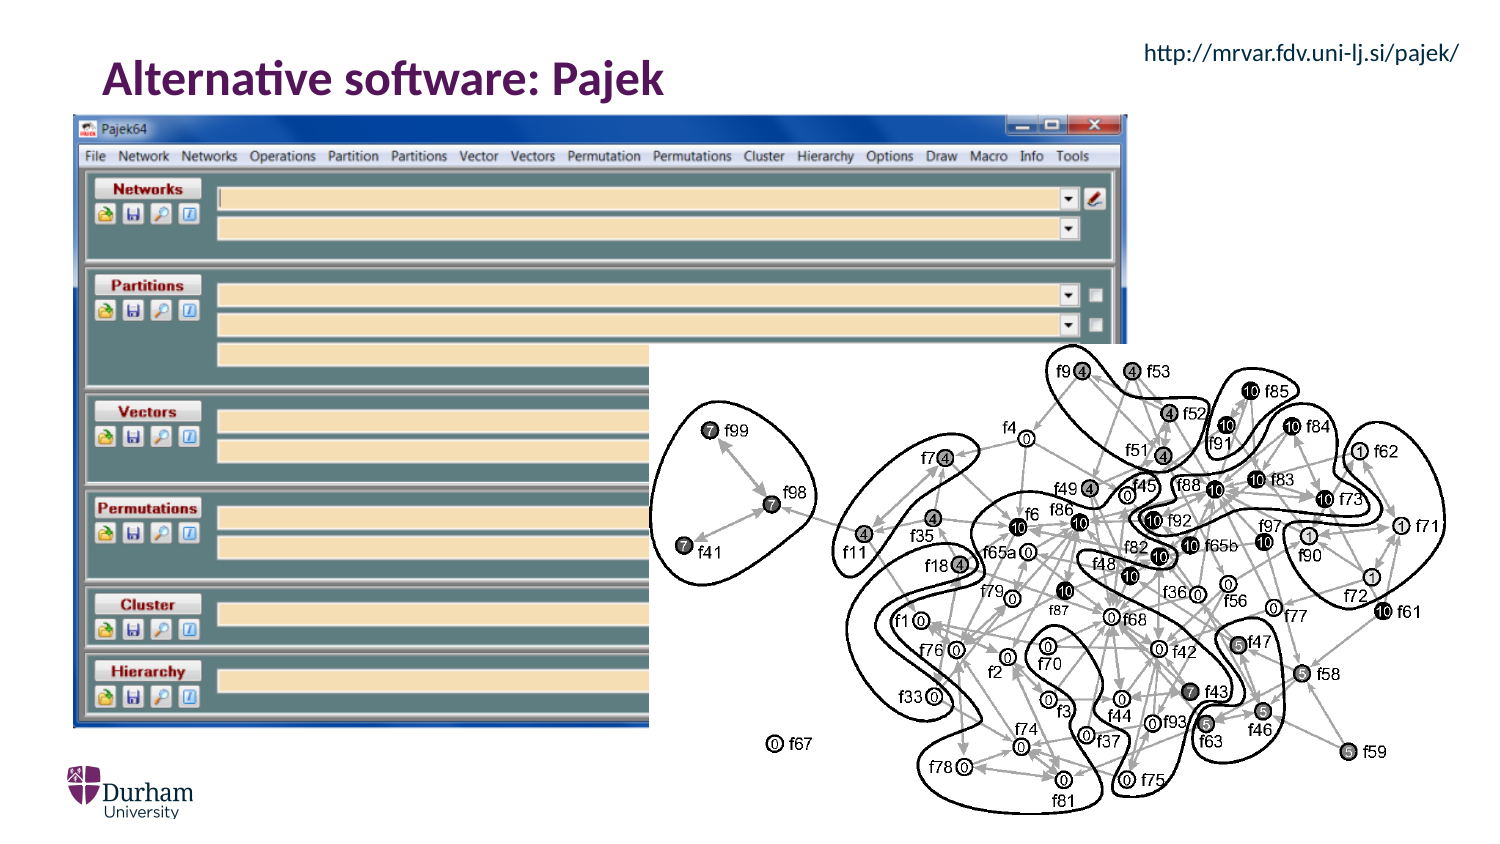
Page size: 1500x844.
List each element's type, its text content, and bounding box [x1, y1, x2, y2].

text_box http://mrvar.fdv.uni-lj.si/pajek/ [1129, 28, 1488, 74]
title Alternative software: Pajek [101, 45, 1399, 187]
picture [73, 112, 1446, 815]
